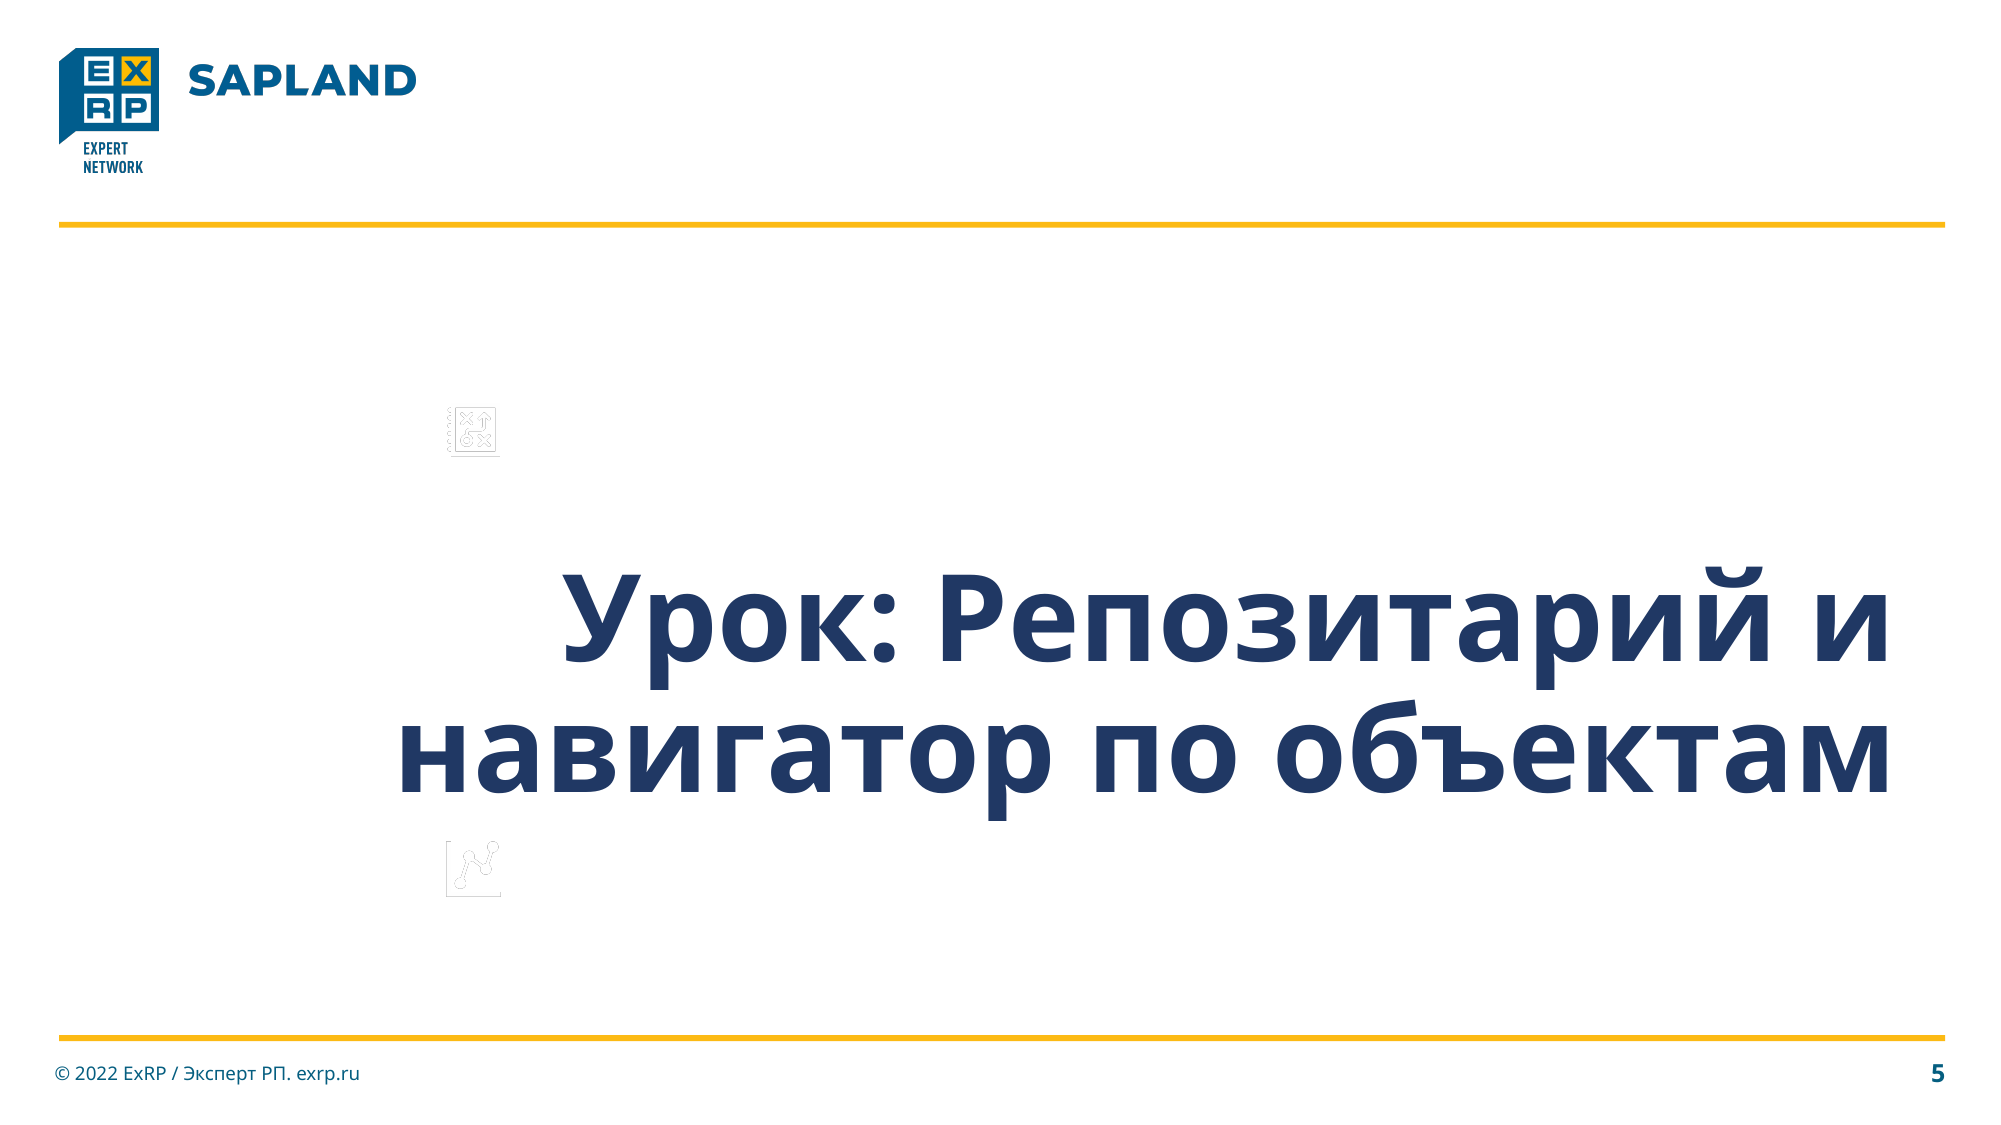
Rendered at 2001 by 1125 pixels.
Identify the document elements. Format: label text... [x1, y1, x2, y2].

picture [59, 132, 159, 173]
slide_number 5 [1862, 1044, 1961, 1105]
picture [85, 94, 113, 122]
picture [435, 831, 511, 907]
picture [435, 391, 511, 467]
picture [122, 94, 150, 122]
picture [85, 57, 113, 85]
title Урок: Репозитарий и навигатор по объектам [92, 557, 1912, 826]
picture [189, 64, 416, 96]
picture [122, 57, 150, 85]
picture [104, 163, 108, 173]
footer © 2022 ExRP / Эксперт РП. exrp.ru [39, 1042, 468, 1103]
picture [59, 48, 74, 60]
